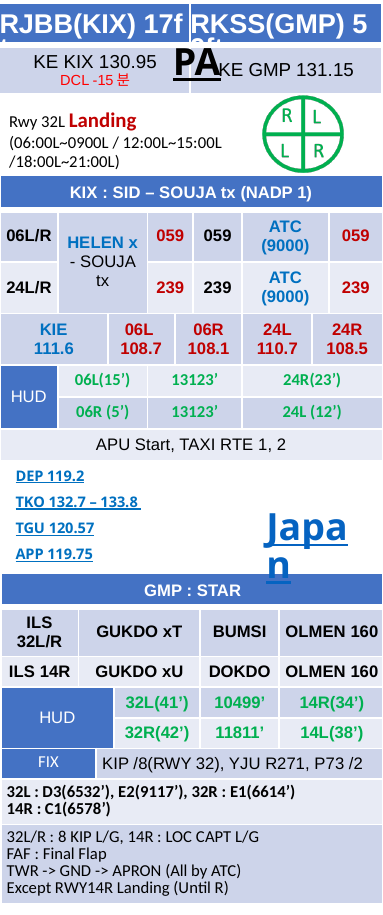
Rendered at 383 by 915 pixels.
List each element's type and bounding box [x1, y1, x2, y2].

table_cell [201, 610, 278, 656]
text_box [0, 451, 157, 569]
table_cell [313, 314, 382, 364]
table_cell [148, 213, 192, 261]
table_cell [280, 657, 382, 686]
table_header [0, 4, 189, 42]
table_cell [2, 688, 113, 748]
table_cell [1, 430, 382, 460]
table_cell [243, 213, 328, 261]
table_cell [201, 657, 278, 686]
table_cell [330, 213, 382, 261]
table_cell [191, 48, 381, 93]
table_cell [194, 213, 241, 261]
table_cell [1, 263, 57, 313]
table_cell [280, 610, 382, 656]
table_cell [97, 749, 382, 778]
table_cell [243, 398, 382, 428]
table_cell [59, 213, 147, 313]
table_cell [2, 825, 382, 903]
table_cell [79, 610, 199, 656]
table_cell [0, 48, 189, 93]
text_box [0, 98, 262, 174]
table_cell [59, 398, 147, 428]
table_cell [194, 263, 241, 313]
table_cell [148, 366, 241, 396]
table_header [1, 176, 382, 207]
text_box [266, 503, 372, 555]
table_cell [243, 366, 382, 396]
table_cell [280, 719, 382, 748]
table_cell [2, 610, 78, 656]
table_cell [2, 749, 95, 778]
table_cell [201, 688, 278, 717]
table_cell [330, 263, 382, 313]
table_cell [148, 263, 192, 313]
text_box [143, 37, 250, 89]
table_cell [243, 263, 328, 313]
table_cell [280, 688, 382, 717]
table_cell [201, 719, 278, 748]
table_header [2, 574, 382, 604]
table_cell [1, 213, 57, 261]
table_cell [176, 314, 241, 364]
table_cell [115, 719, 199, 748]
table_cell [115, 688, 199, 717]
table_cell [2, 657, 78, 686]
table_cell [1, 366, 57, 428]
table_cell [59, 366, 147, 396]
table_cell [109, 314, 174, 364]
table_cell [2, 780, 382, 824]
table_cell [148, 398, 241, 428]
picture [262, 95, 344, 177]
table_cell [243, 314, 311, 364]
table_cell [79, 657, 199, 686]
table_header [191, 4, 381, 42]
table_cell [1, 314, 107, 364]
